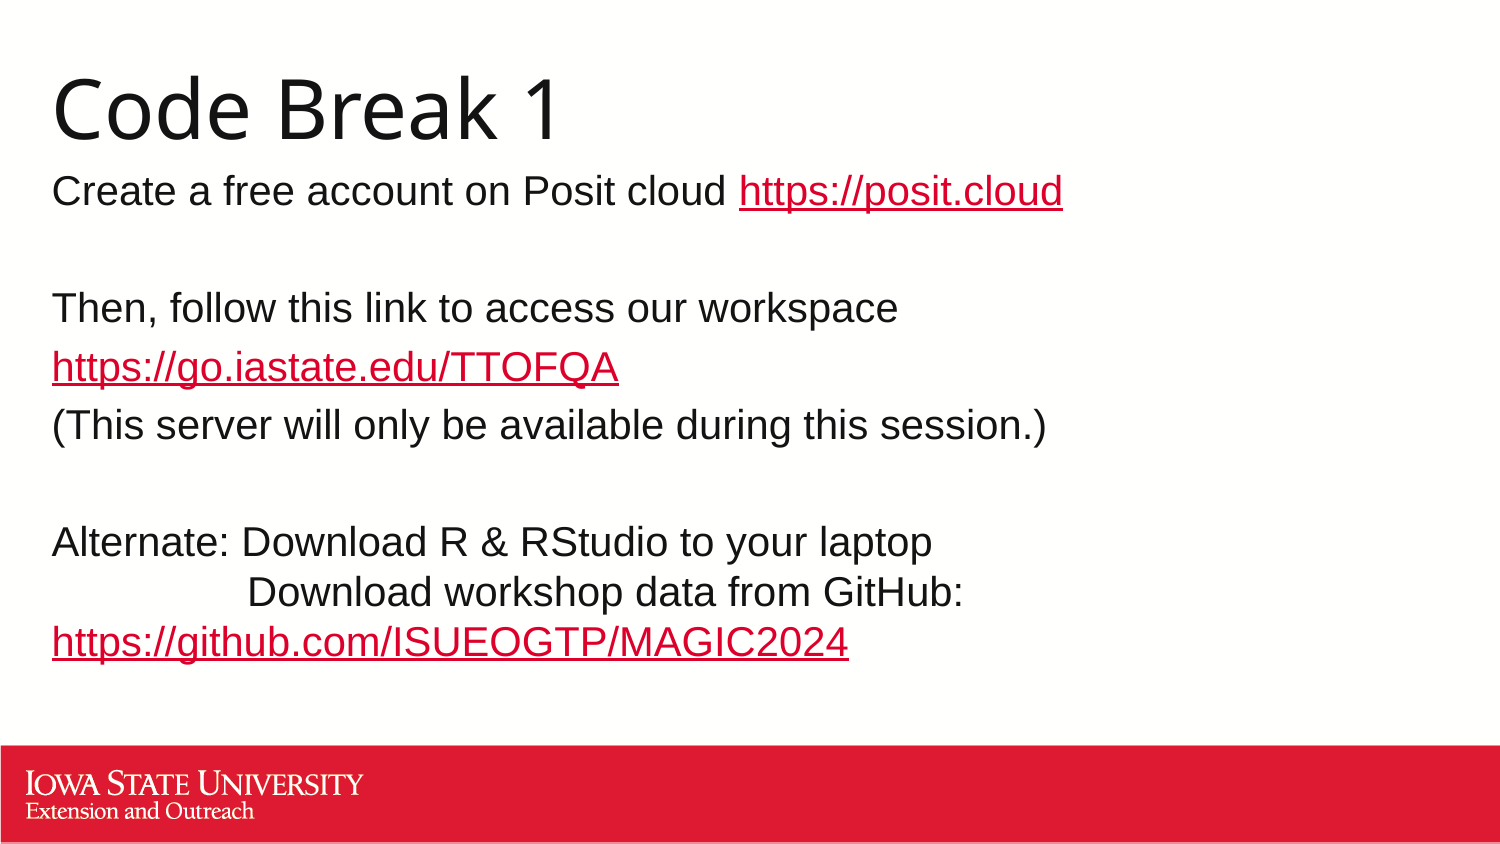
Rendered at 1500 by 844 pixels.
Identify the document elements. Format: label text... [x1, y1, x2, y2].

title Code Break 1 [36, 35, 1464, 177]
subtitle Create a free account on Posit cloud https://posit.cloud Then, follow this link to access our workspace https://go.iastate.edu/TTOFQA (This server will only be available during this session.) Alternate: Download R & RStudio to your laptop Download workshop data from GitHub: https://github.com/ISUEOGTP/MAGIC2024 [36, 177, 1464, 688]
picture [0, 745, 1500, 844]
